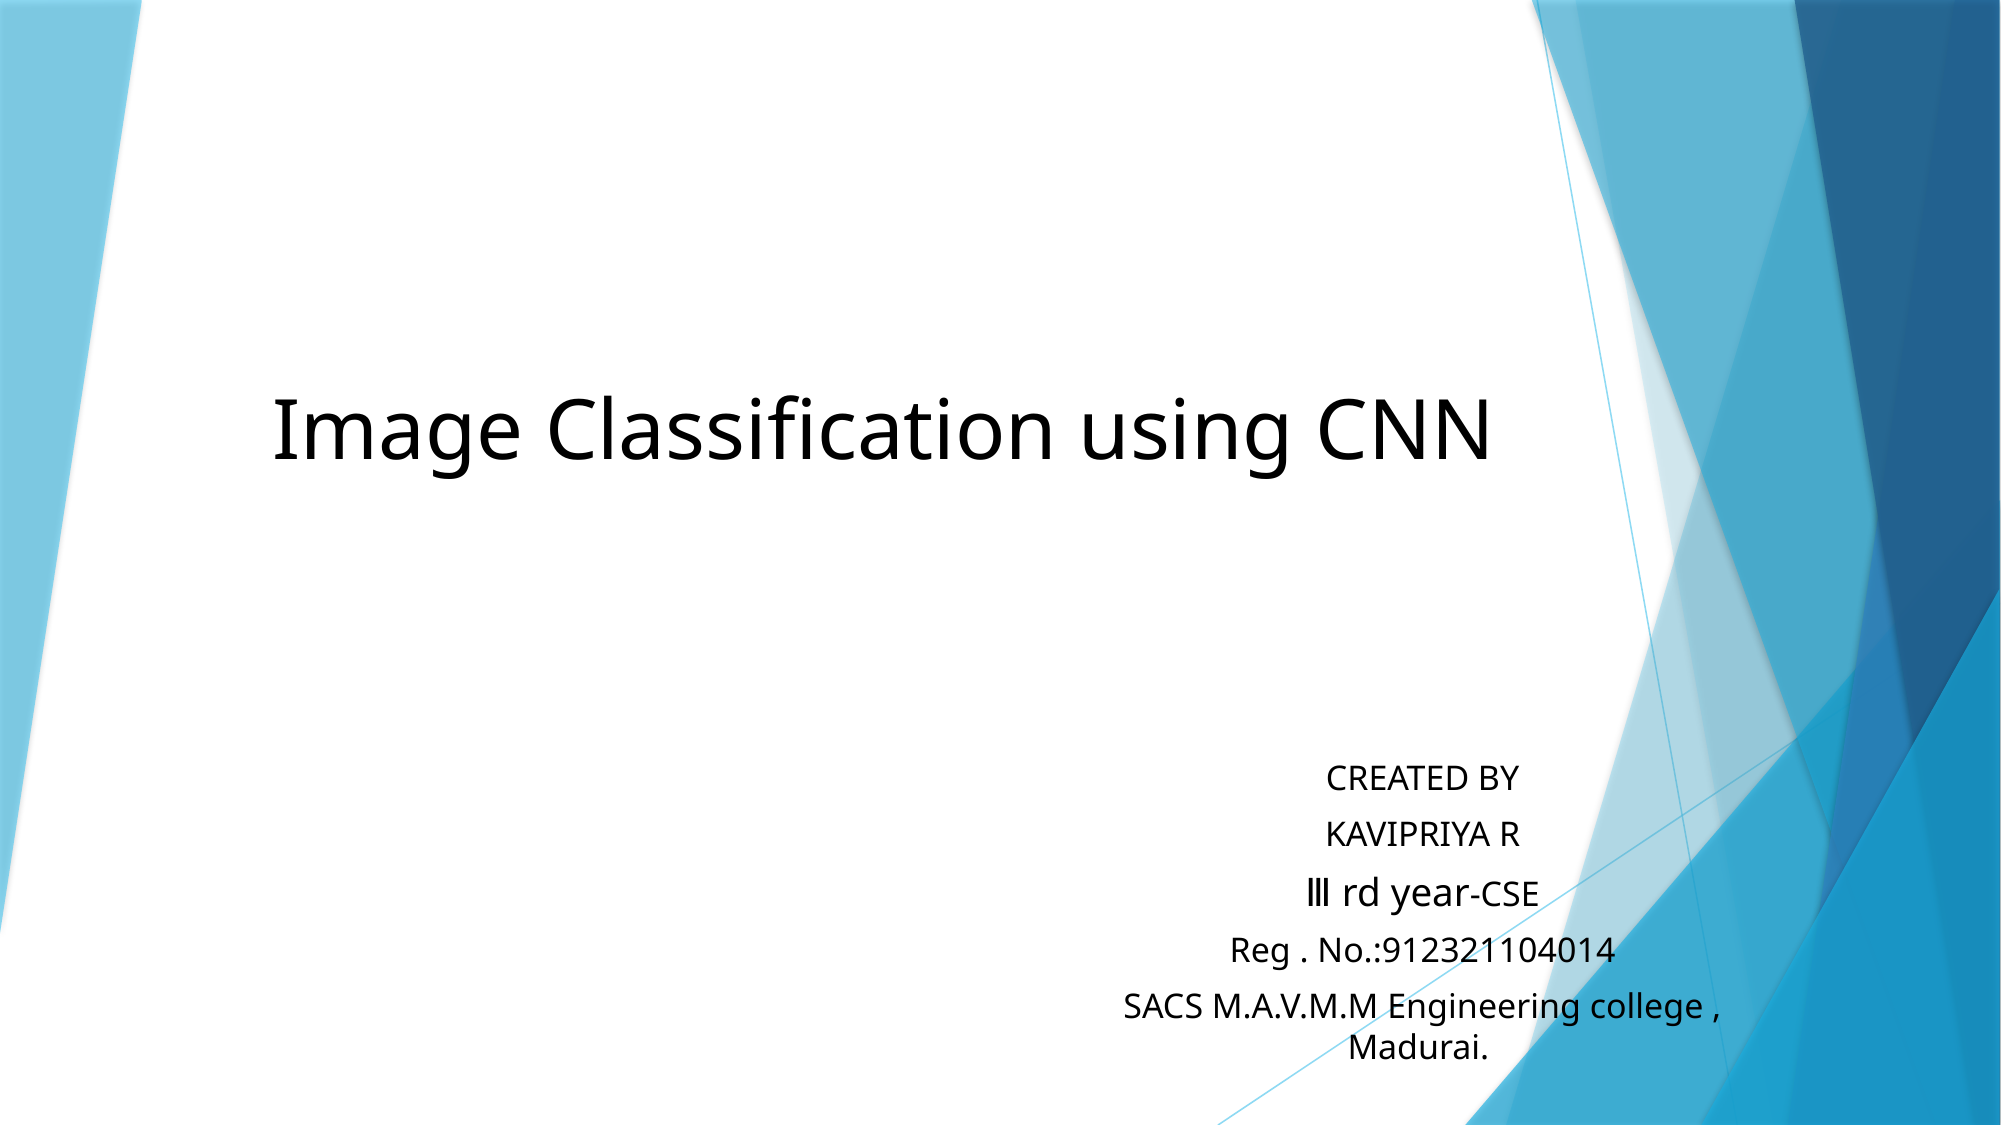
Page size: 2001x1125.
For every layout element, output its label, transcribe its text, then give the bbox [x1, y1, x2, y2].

subtitle CREATED BY KAVIPRIYA R Ⅲ rd year-CSE Reg . No.:912321104014 SACS M.A.V.M.M Engineering college , Madurai. [1051, 749, 1794, 1078]
title Image Classification using CNN [247, 231, 1522, 484]
